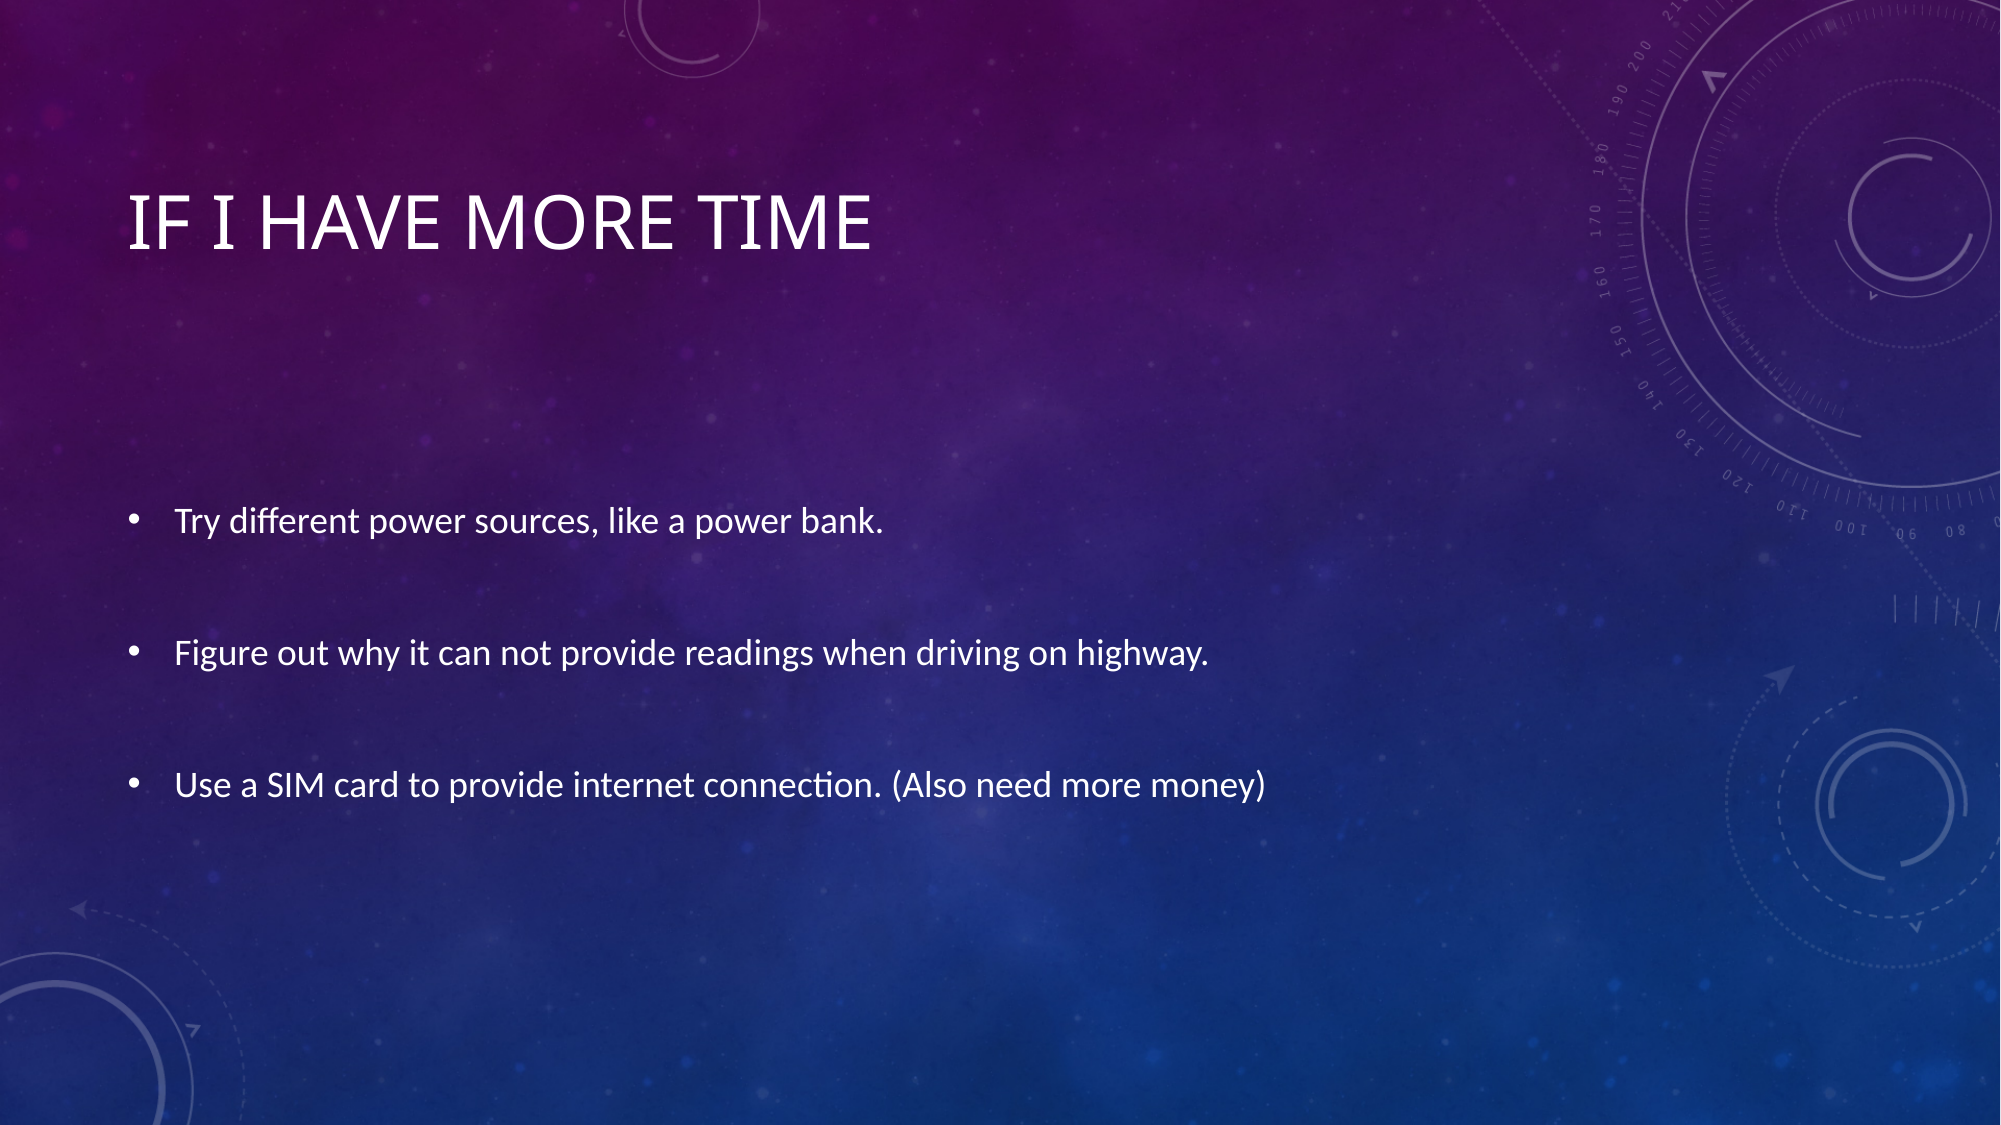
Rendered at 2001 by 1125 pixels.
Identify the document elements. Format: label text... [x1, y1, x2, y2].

picture [0, 0, 2001, 1125]
list Try different power sources, like a power bank. Figure out why it can not provide readings when driving on highway. Use a SIM card to provide internet connection. (Also need more money) [112, 351, 1775, 950]
title If I have more time [112, 99, 1775, 339]
